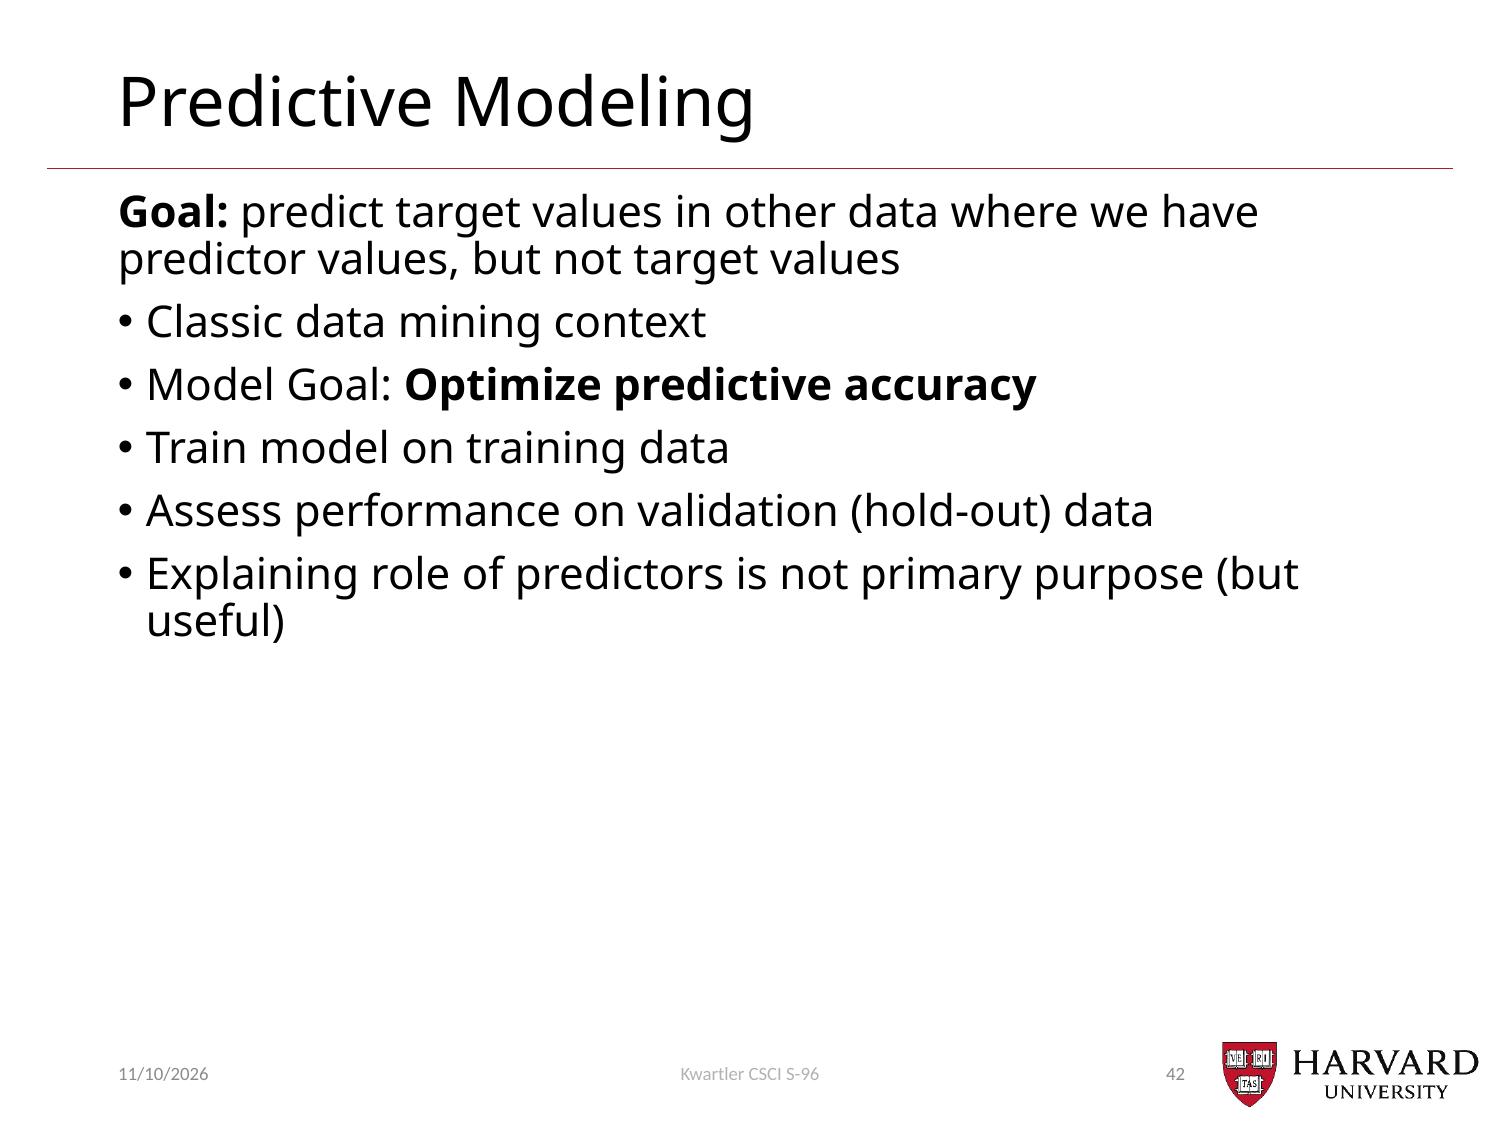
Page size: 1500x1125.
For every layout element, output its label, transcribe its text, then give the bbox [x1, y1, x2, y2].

text_box Goal: predict target values in other data where we have predictor values, but not target values Classic data mining context Model Goal: Optimize predictive accuracy Train model on training data Assess performance on validation (hold-out) data Explaining role of predictors is not primary purpose (but useful) [103, 182, 1397, 1023]
picture [1200, 1024, 1500, 1125]
footer Kwartler CSCI S-96 [496, 1042, 1004, 1103]
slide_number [103, 1042, 441, 1103]
title Predictive Modeling [103, 59, 1397, 157]
slide_number 42 [1059, 1042, 1200, 1103]
